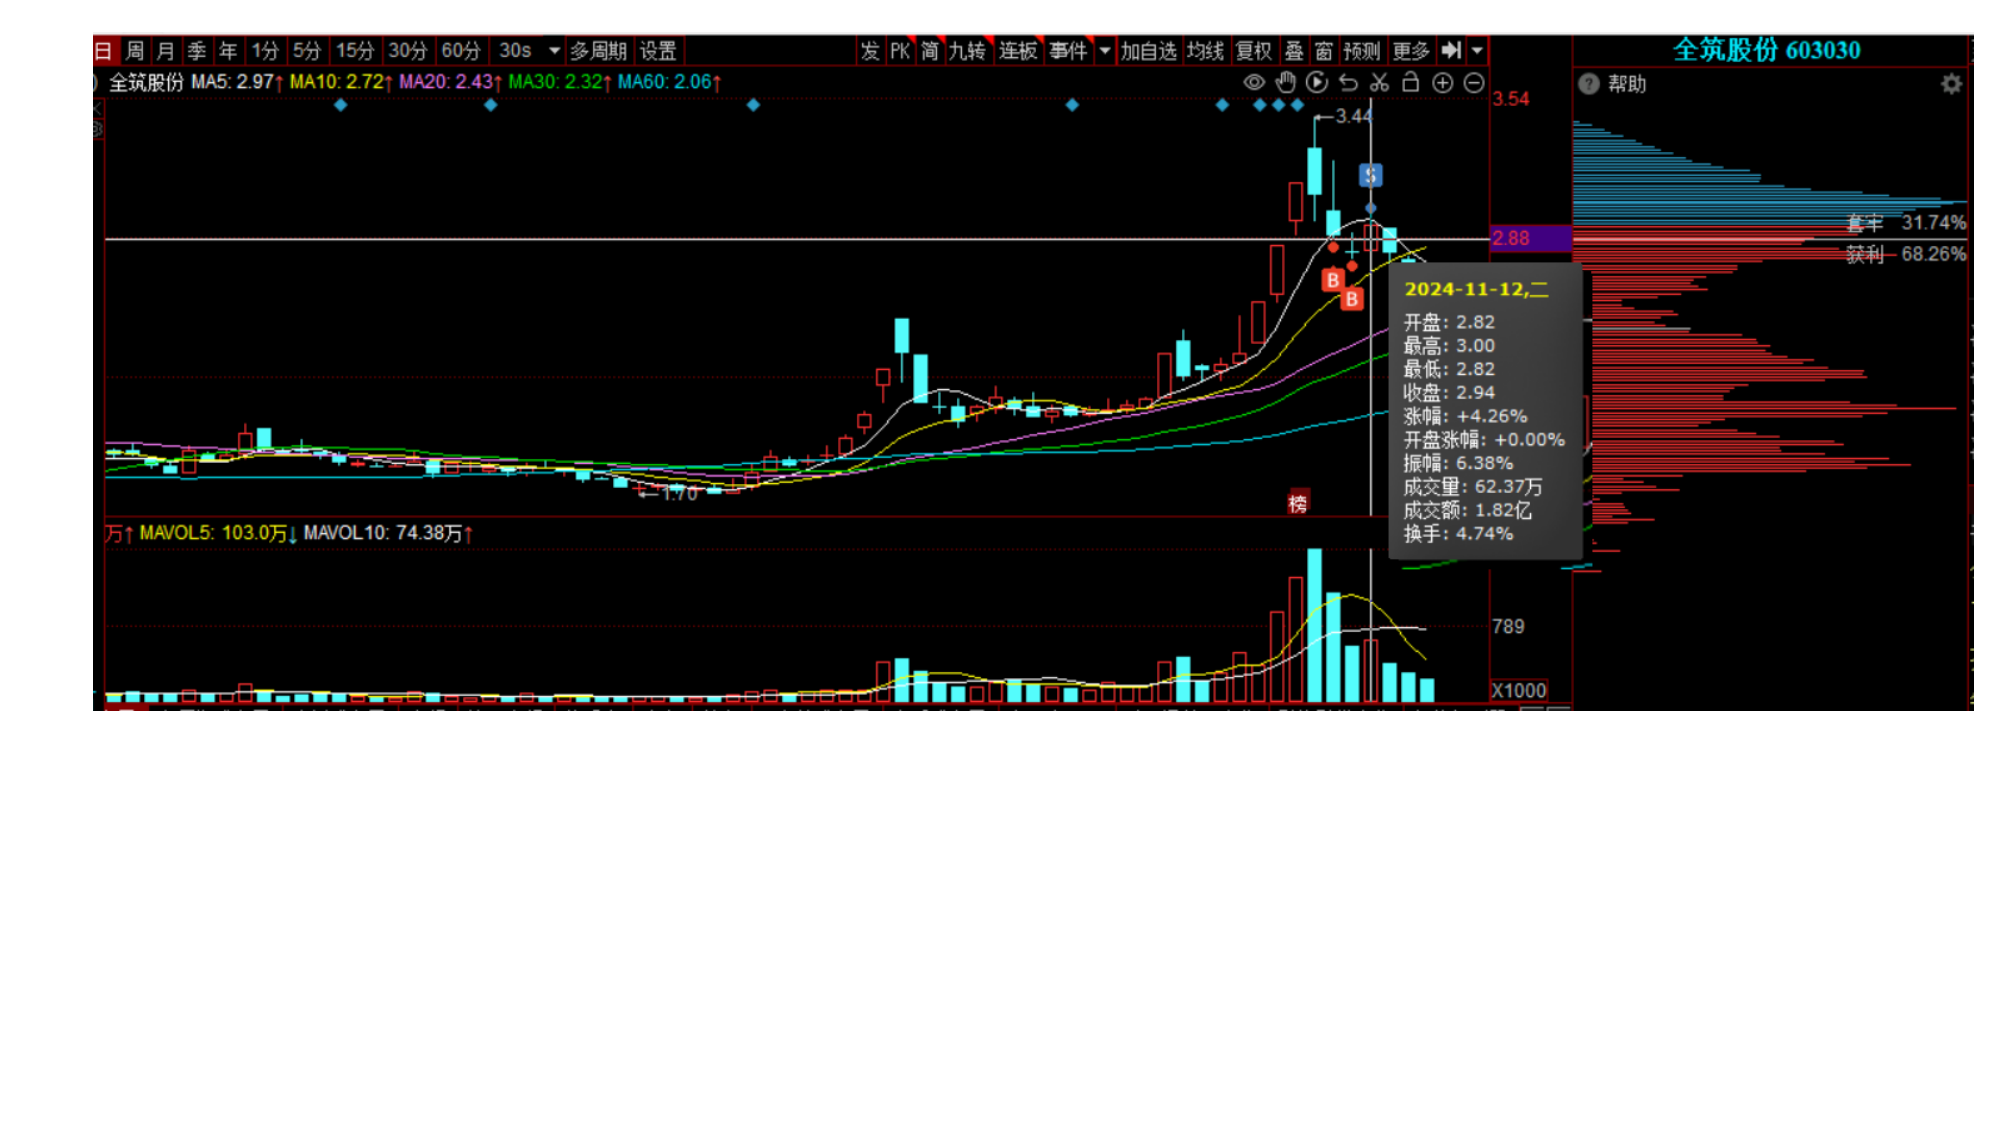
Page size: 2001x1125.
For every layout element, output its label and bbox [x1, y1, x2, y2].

picture [93, 32, 1975, 711]
